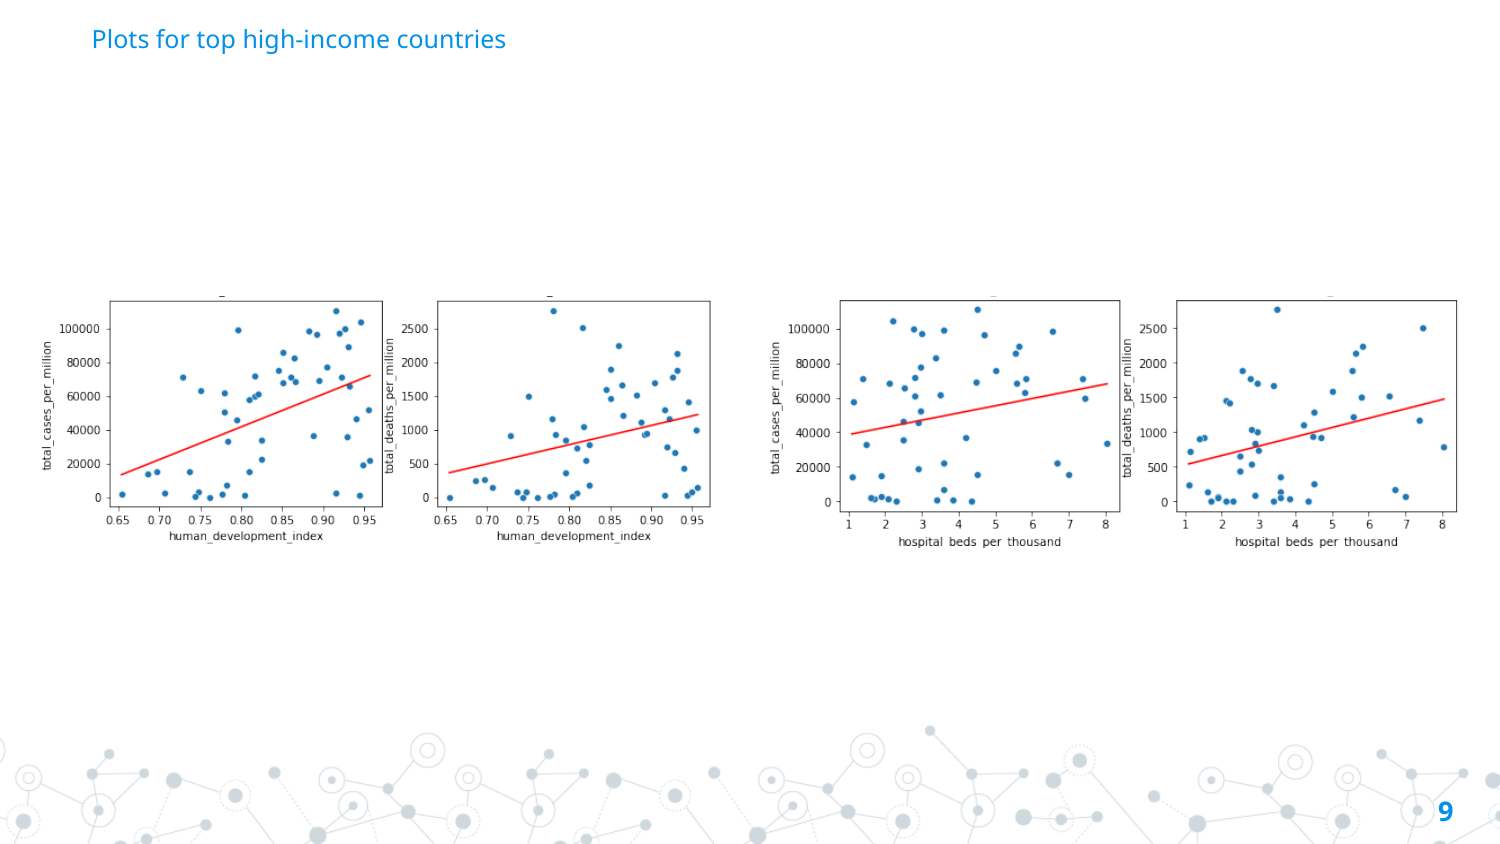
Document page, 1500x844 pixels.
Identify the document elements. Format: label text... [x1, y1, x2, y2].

slide_number 9 [1378, 779, 1469, 844]
picture [0, 0, 1500, 844]
title Plots for top high-income countries [76, 0, 1424, 77]
